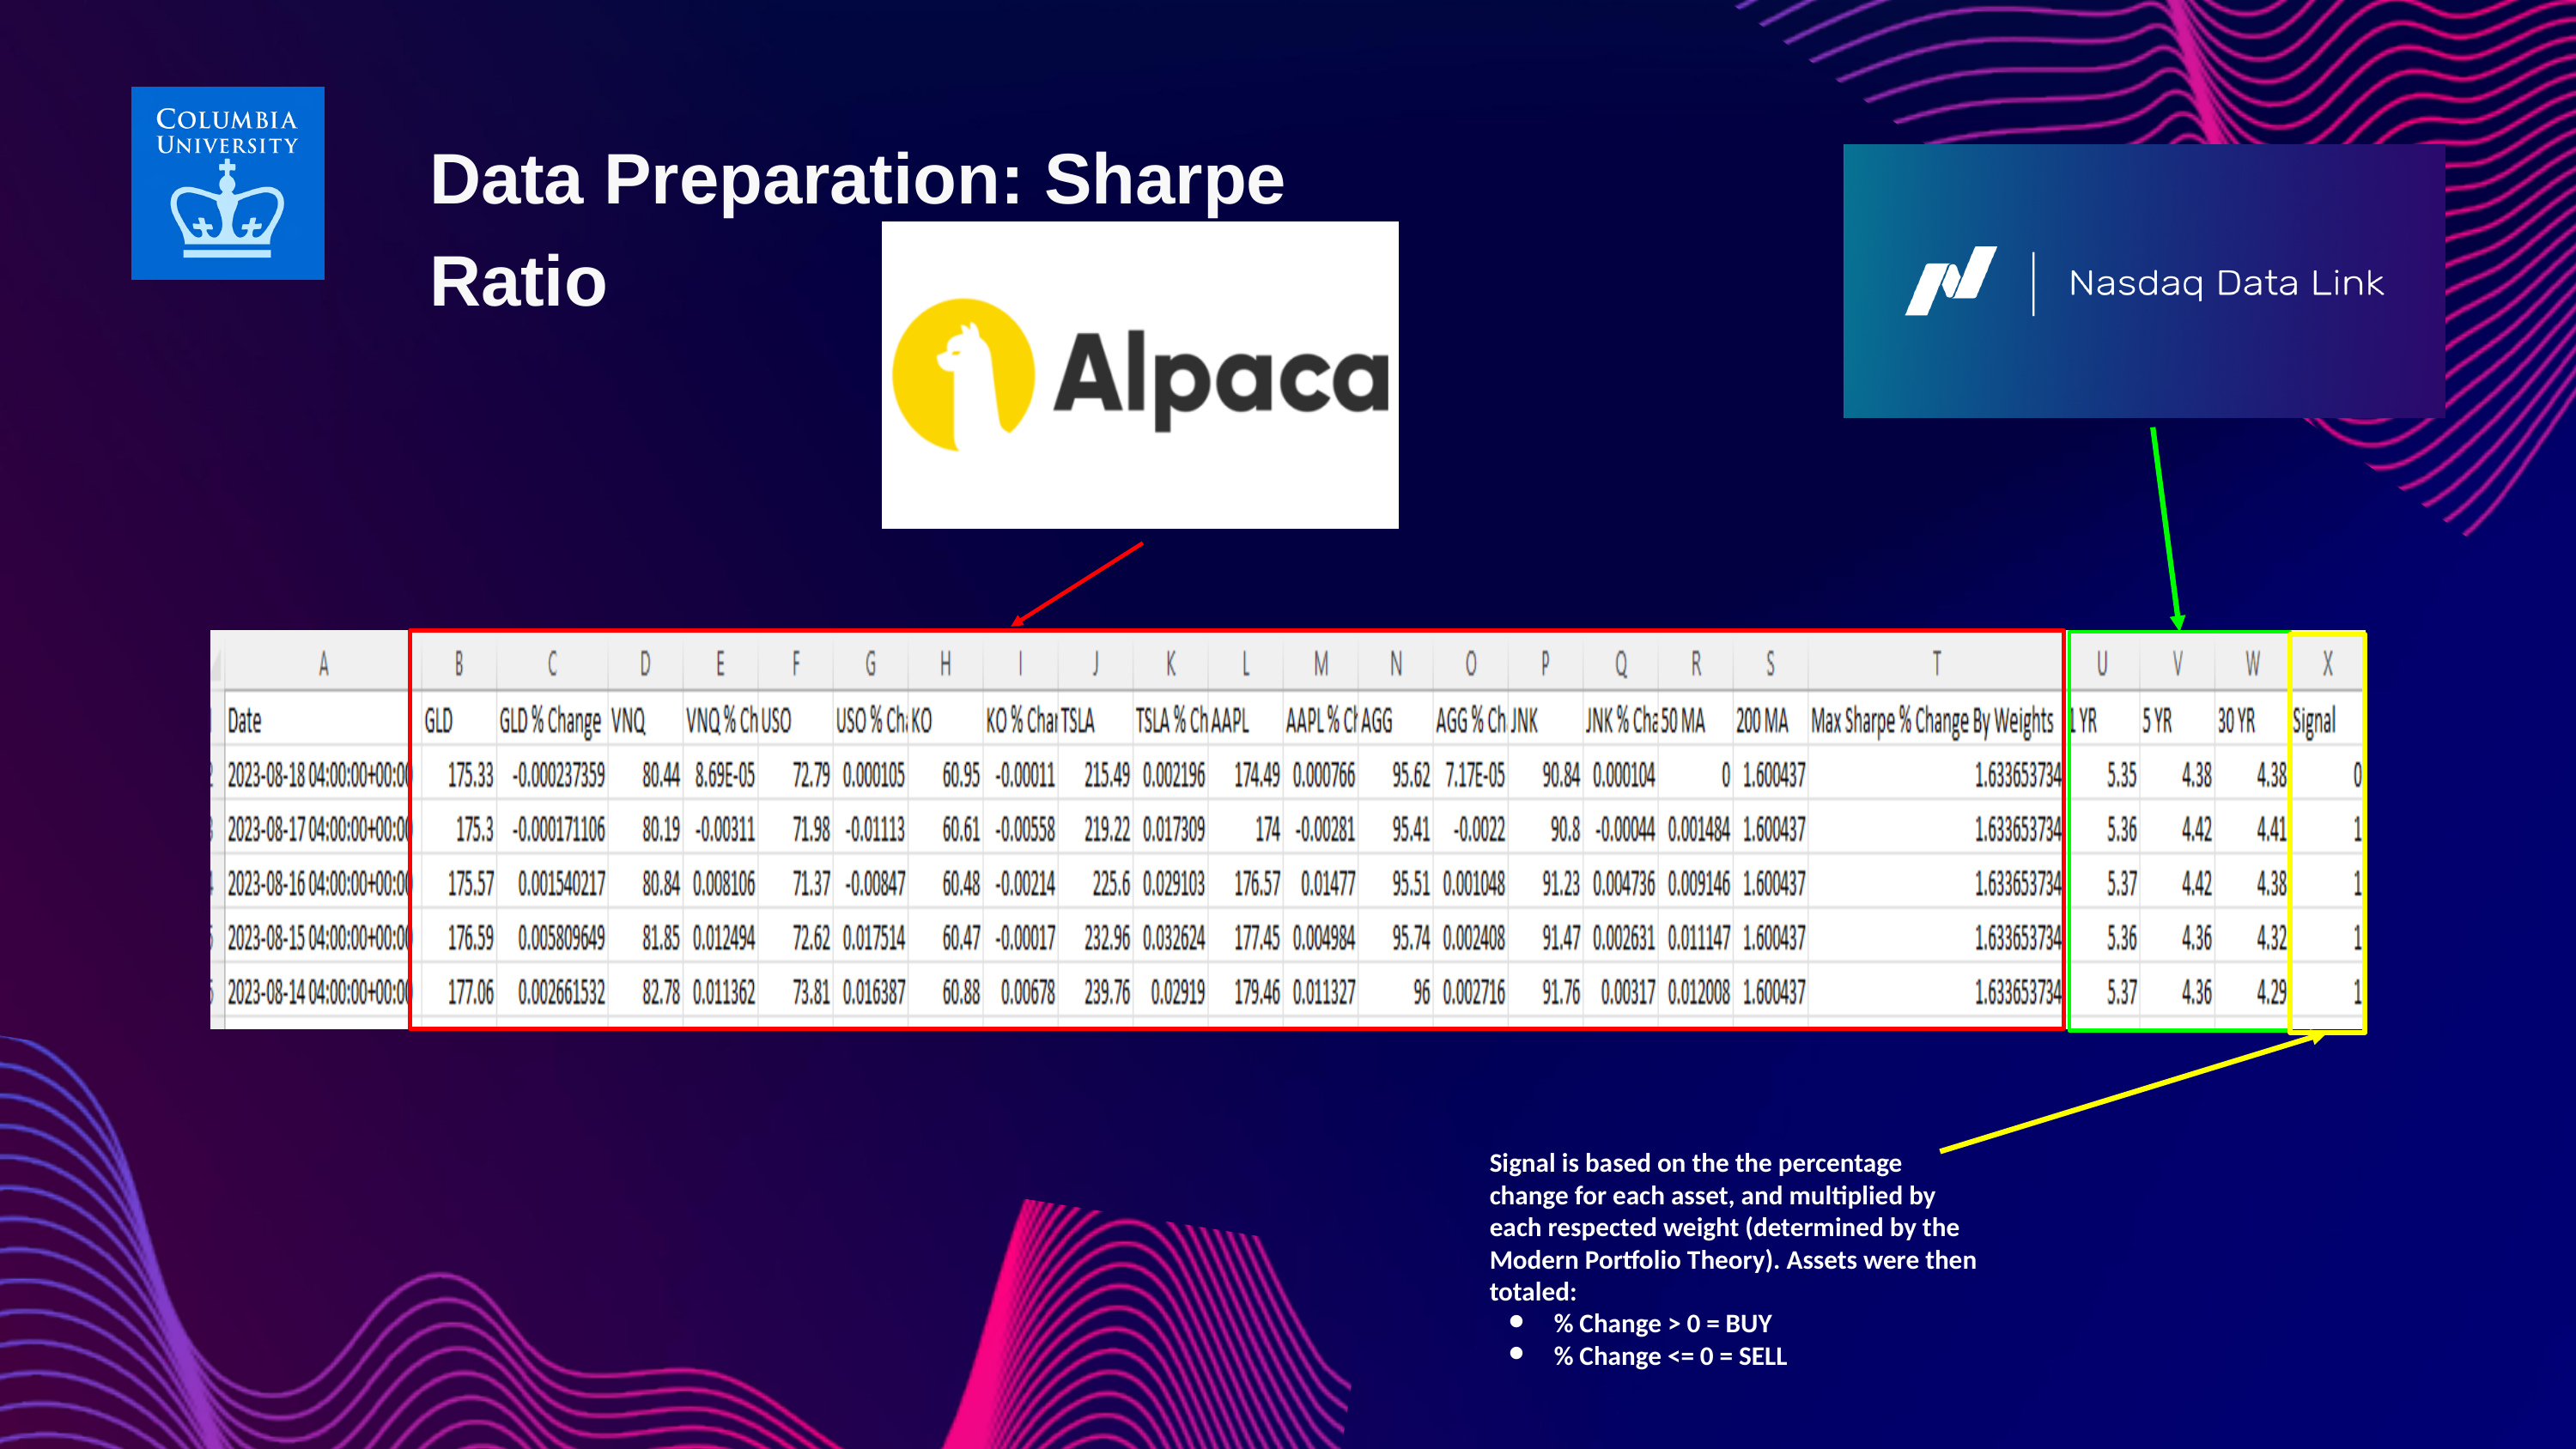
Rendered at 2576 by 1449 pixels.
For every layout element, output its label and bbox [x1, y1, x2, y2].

text_box [2152, 427, 2180, 633]
text_box [1940, 1032, 2328, 1152]
text_box [1010, 543, 1144, 627]
picture [0, 0, 2576, 1449]
